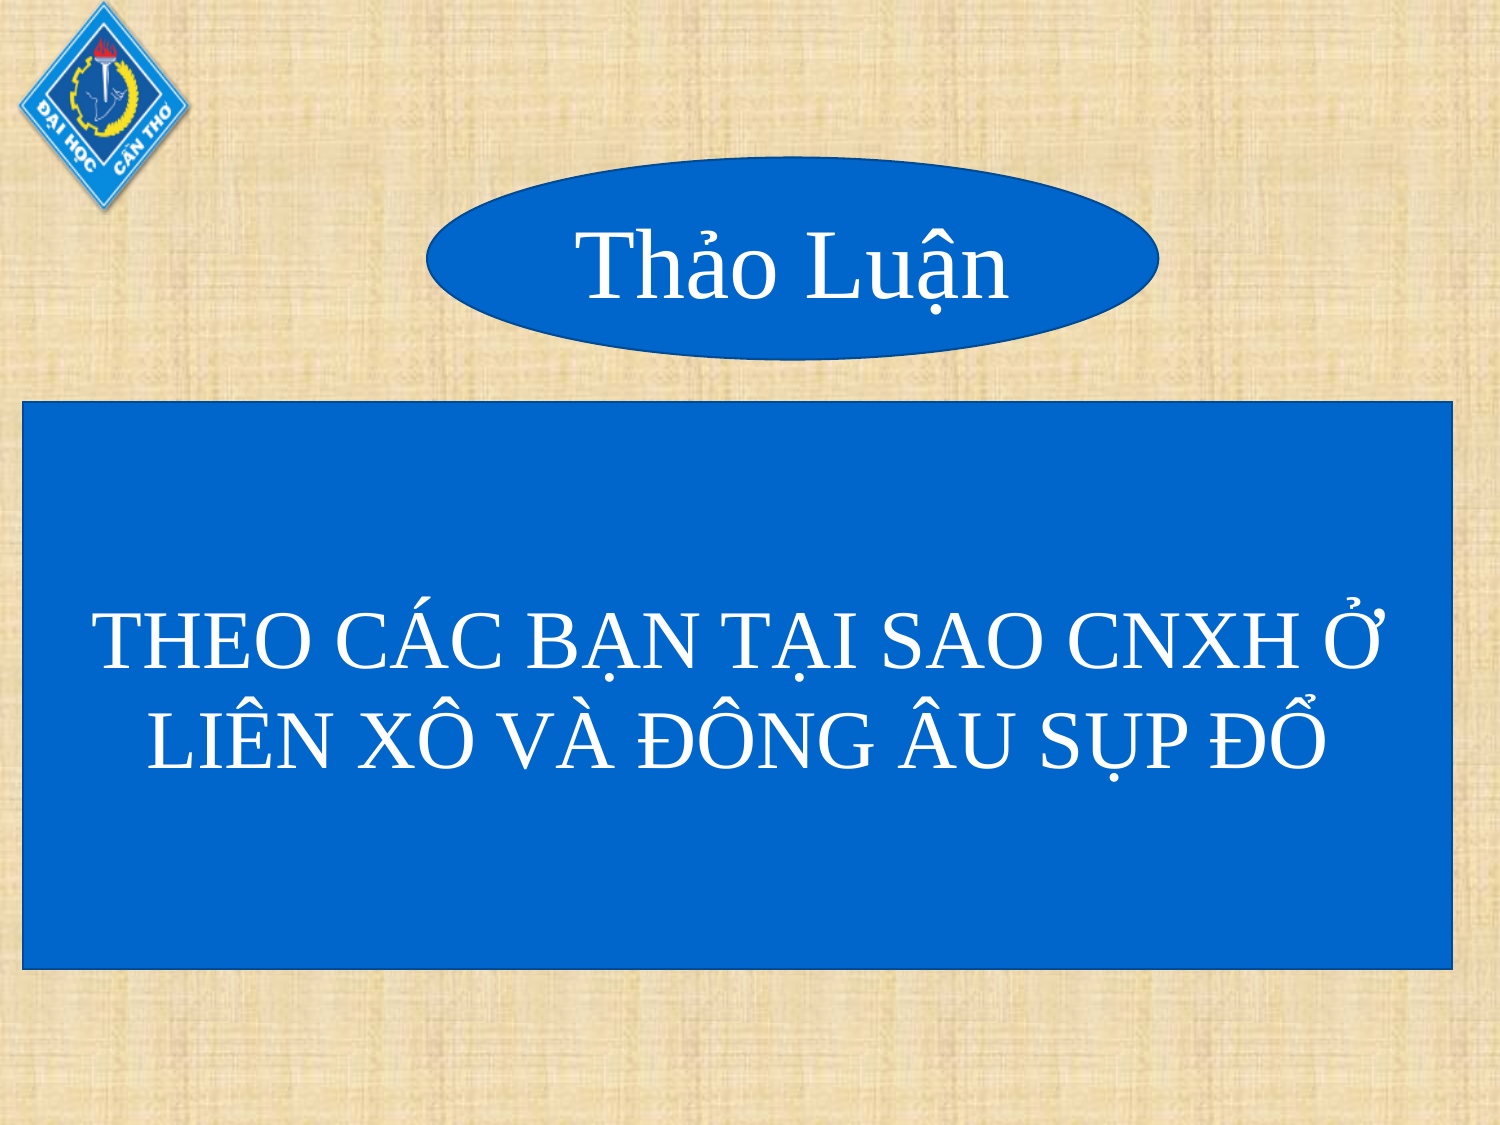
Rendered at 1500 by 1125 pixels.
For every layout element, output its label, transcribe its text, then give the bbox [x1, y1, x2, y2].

text_box THEO CÁC BẠN TẠI SAO CNXH Ở LIÊN XÔ VÀ ĐÔNG ÂU SỤP ĐỔ [22, 401, 1453, 970]
text_box Thảo Luận [425, 156, 1160, 361]
text_box 2.2.1. Thời kỳ trước Cách mạng Tháng Mười Nga [0, 0, 1500, 1125]
text_box [16, 0, 193, 215]
